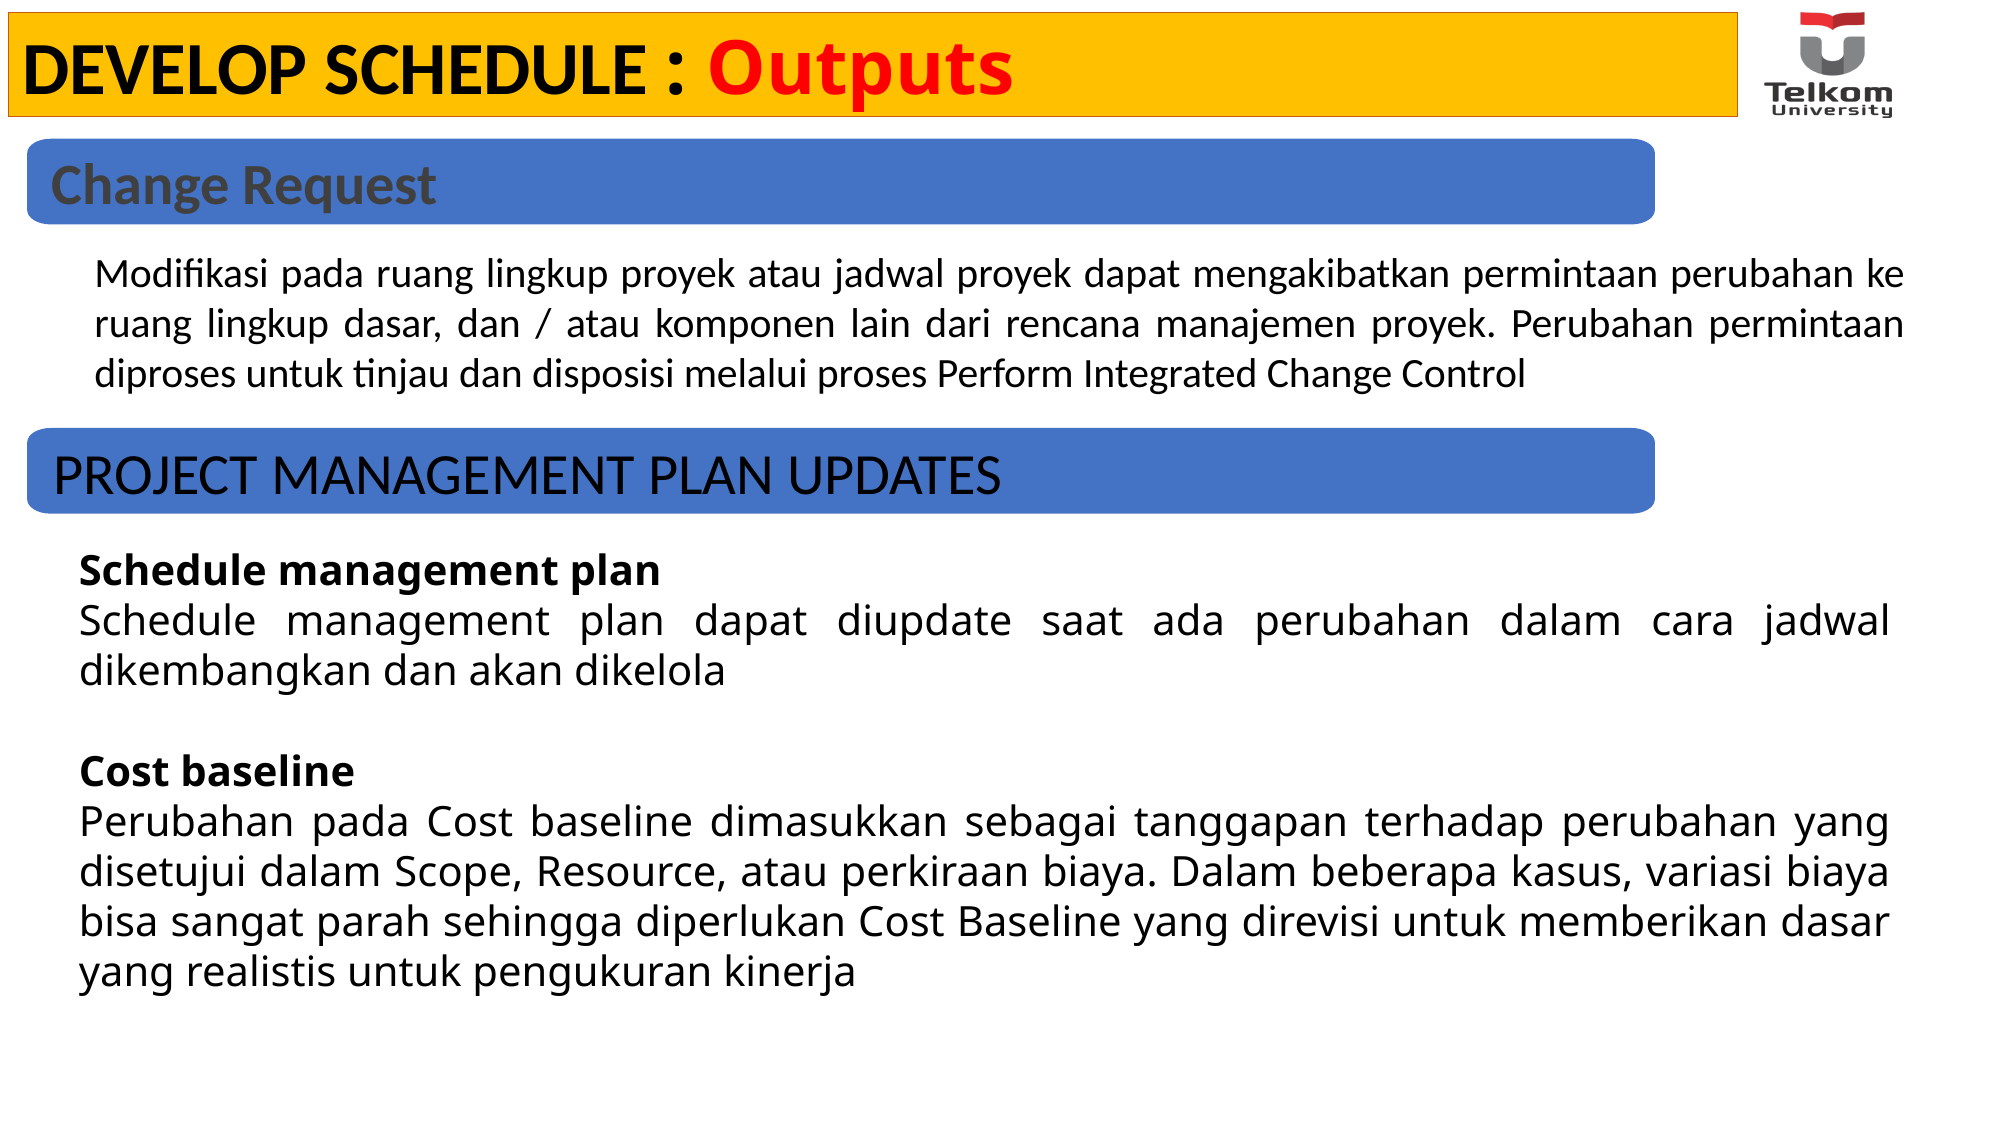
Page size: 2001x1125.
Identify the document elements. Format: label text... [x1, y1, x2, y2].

text_box Modifikasi pada ruang lingkup proyek atau jadwal proyek dapat mengakibatkan permintaan perubahan ke ruang lingkup dasar, dan / atau komponen lain dari rencana manajemen proyek. Perubahan permintaan diproses untuk tinjau dan disposisi melalui proses Perform Integrated Change Control [92, 245, 1906, 397]
text_box DEVELOP SCHEDULE : Outputs [8, 12, 1738, 117]
picture [1764, 12, 1892, 118]
text_box Change Request [27, 138, 1655, 225]
text_box PROJECT MANAGEMENT PLAN UPDATES [27, 427, 1655, 514]
text_box Schedule management plan Schedule management plan dapat diupdate saat ada perubahan dalam cara jadwal dikembangkan dan akan dikelola Cost baseline Perubahan pada Cost baseline dimasukkan sebagai tanggapan terhadap perubahan yang disetujui dalam Scope, Resource, atau perkiraan biaya. Dalam beberapa kasus, variasi biaya bisa sangat parah sehingga diperlukan Cost Baseline yang direvisi untuk memberikan dasar yang realistis untuk pengukuran kinerja [78, 544, 1892, 995]
